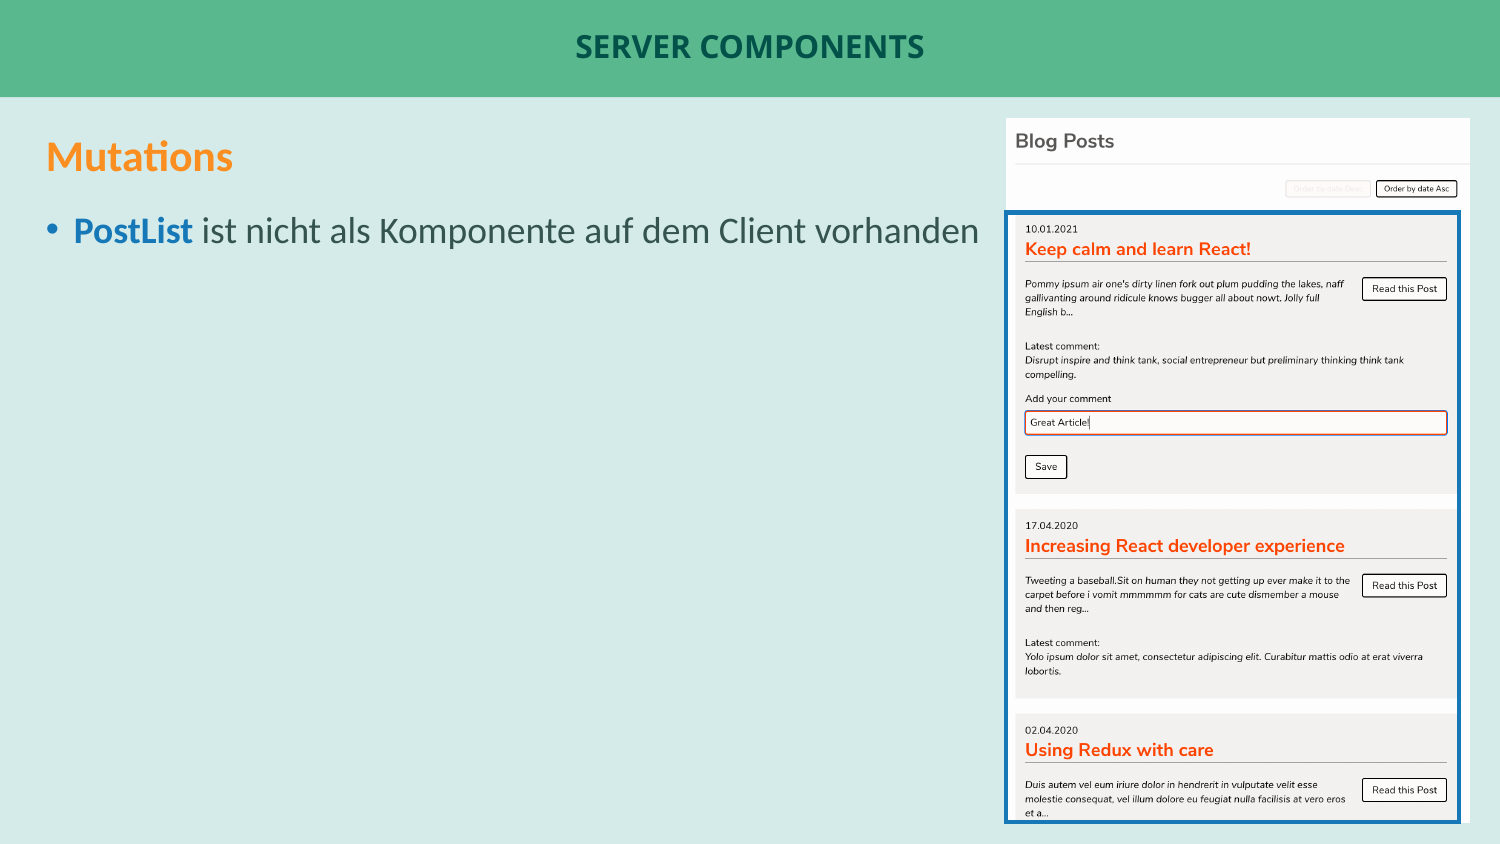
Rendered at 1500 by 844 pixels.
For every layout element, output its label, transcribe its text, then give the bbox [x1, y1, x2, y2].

picture [1005, 118, 1470, 823]
list Mutations PostList ist nicht als Komponente auf dem Client vorhanden [30, 126, 1005, 782]
title Server components [0, 0, 1500, 98]
